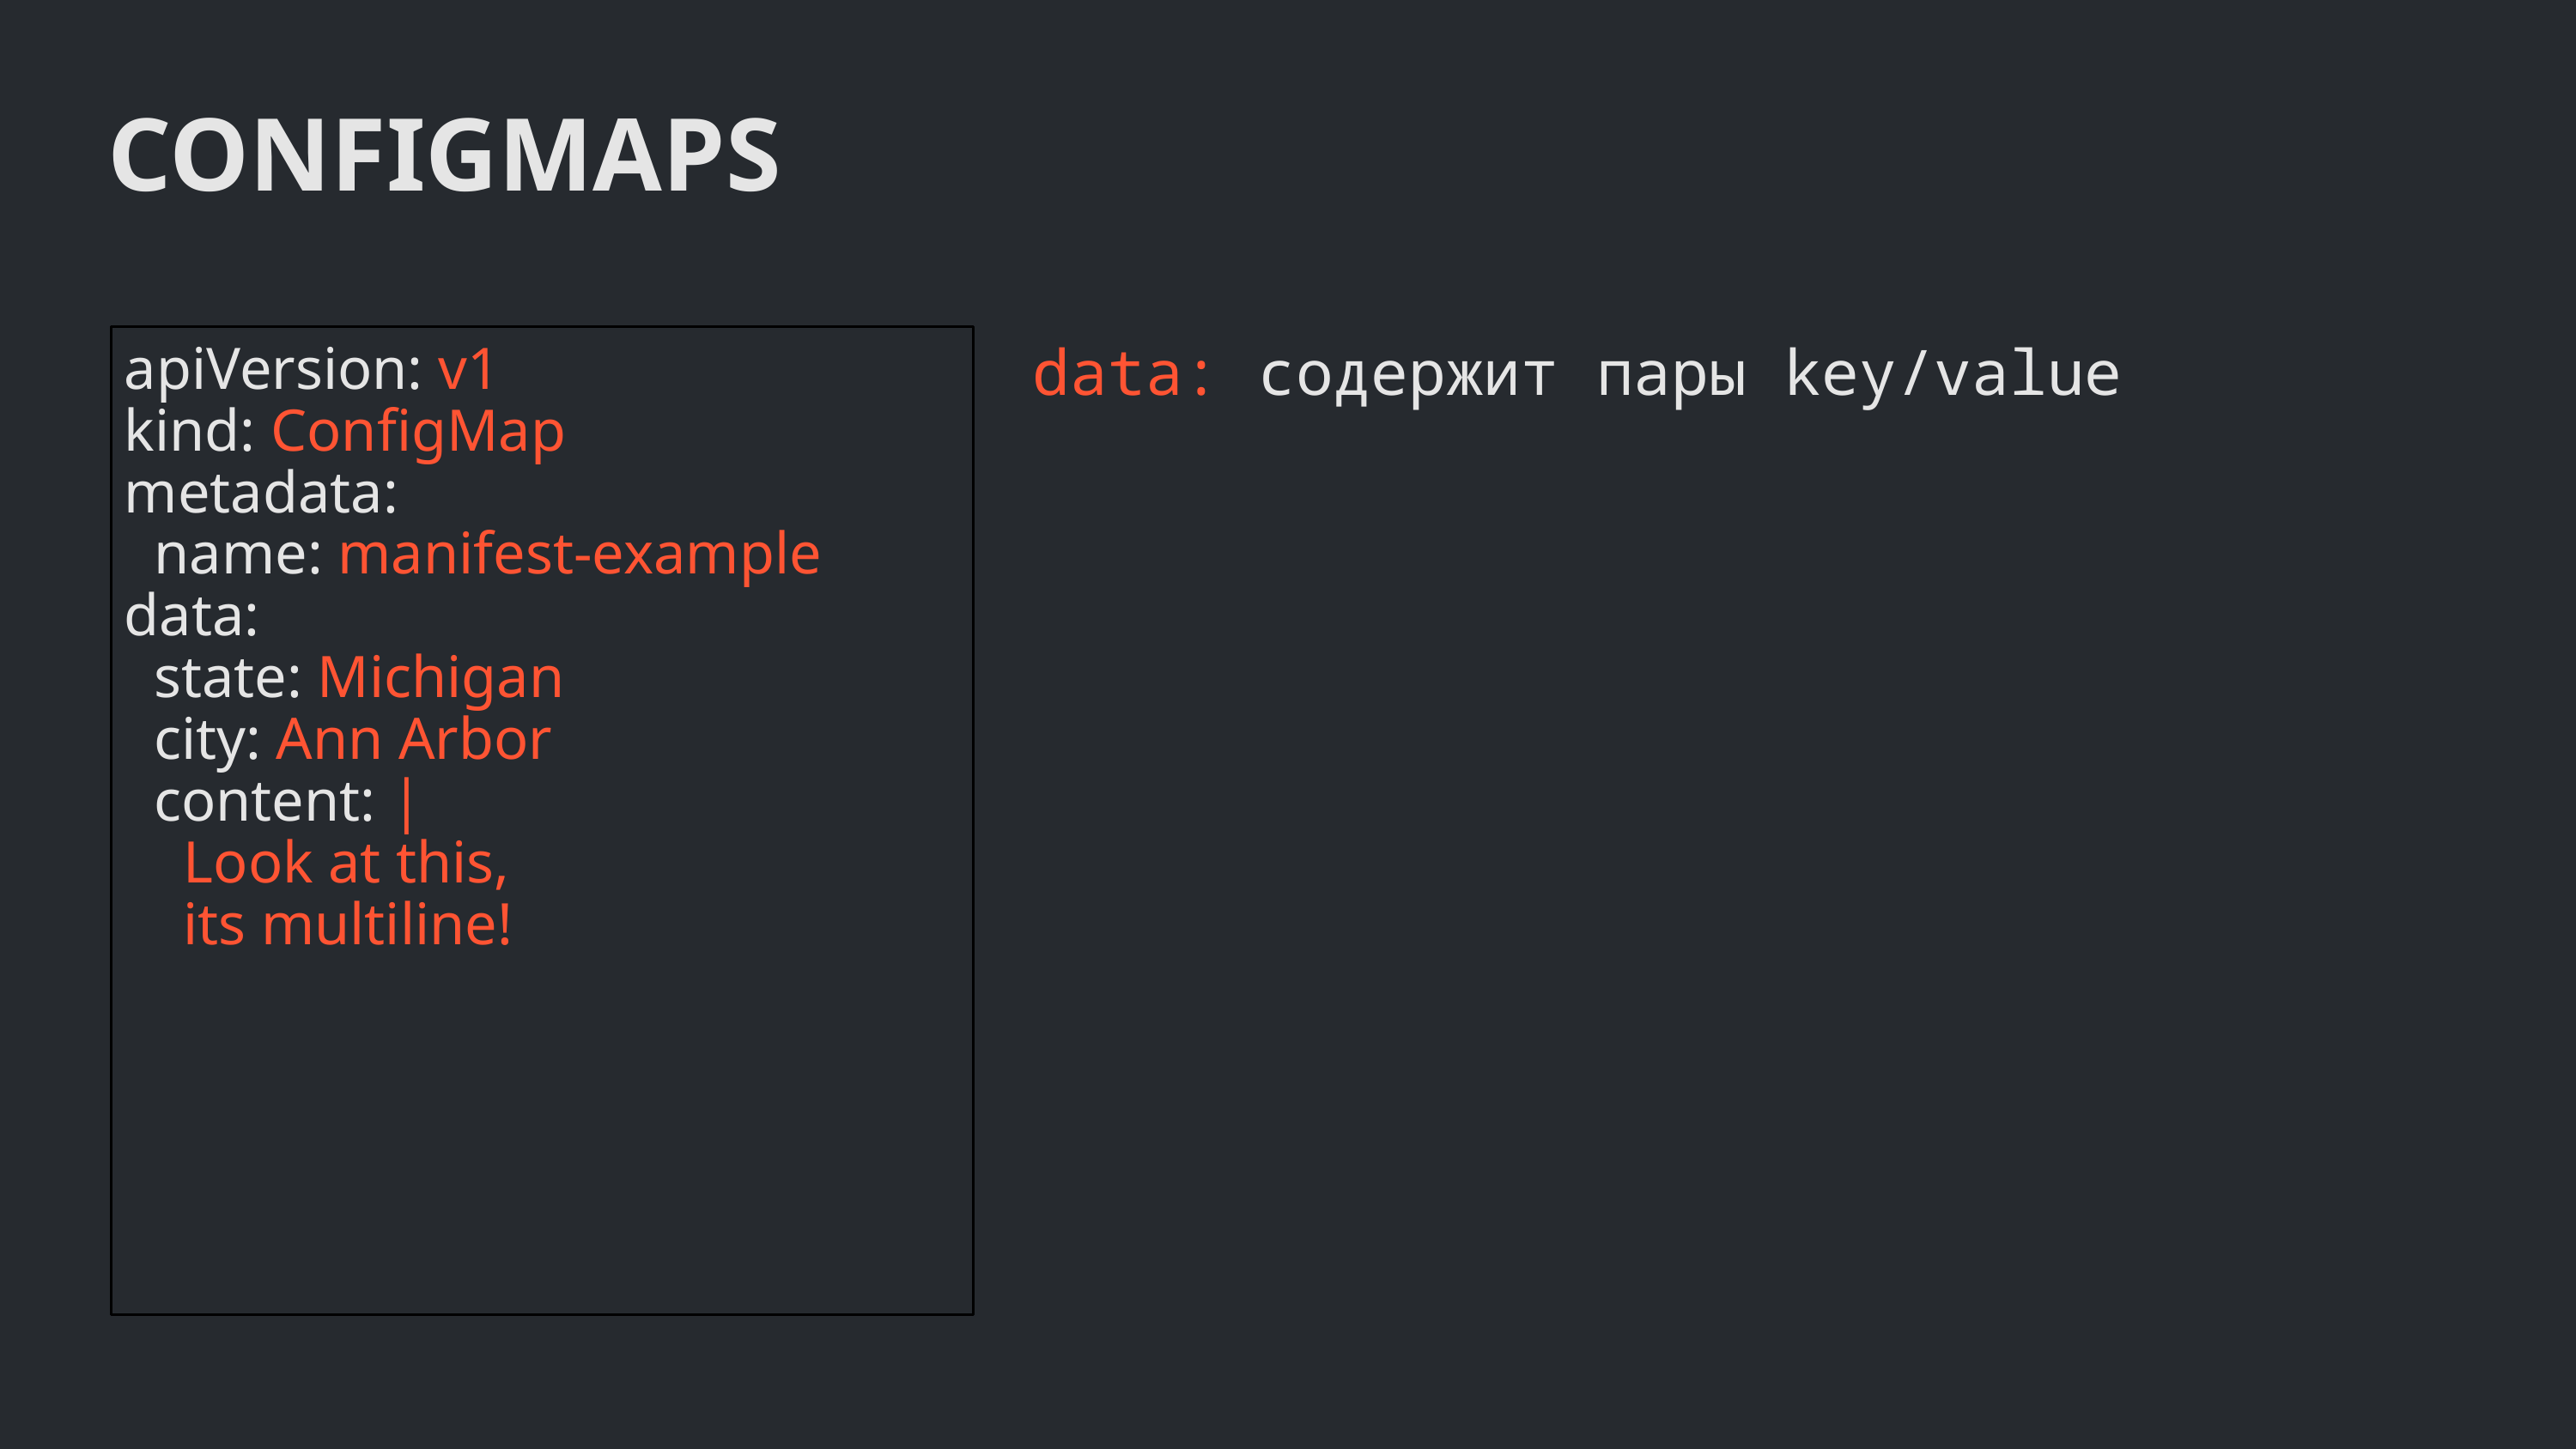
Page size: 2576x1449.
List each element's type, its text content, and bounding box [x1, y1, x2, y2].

text_box apiVersion: v1 kind: ConfigMap metadata: name: manifest-example data: state: Michigan city: Ann Arbor content: | Look at this, its multiline! [111, 326, 974, 1315]
list CONFIGMAPS [107, 110, 2415, 364]
list data: содержит пары key/value [1032, 294, 2415, 1315]
